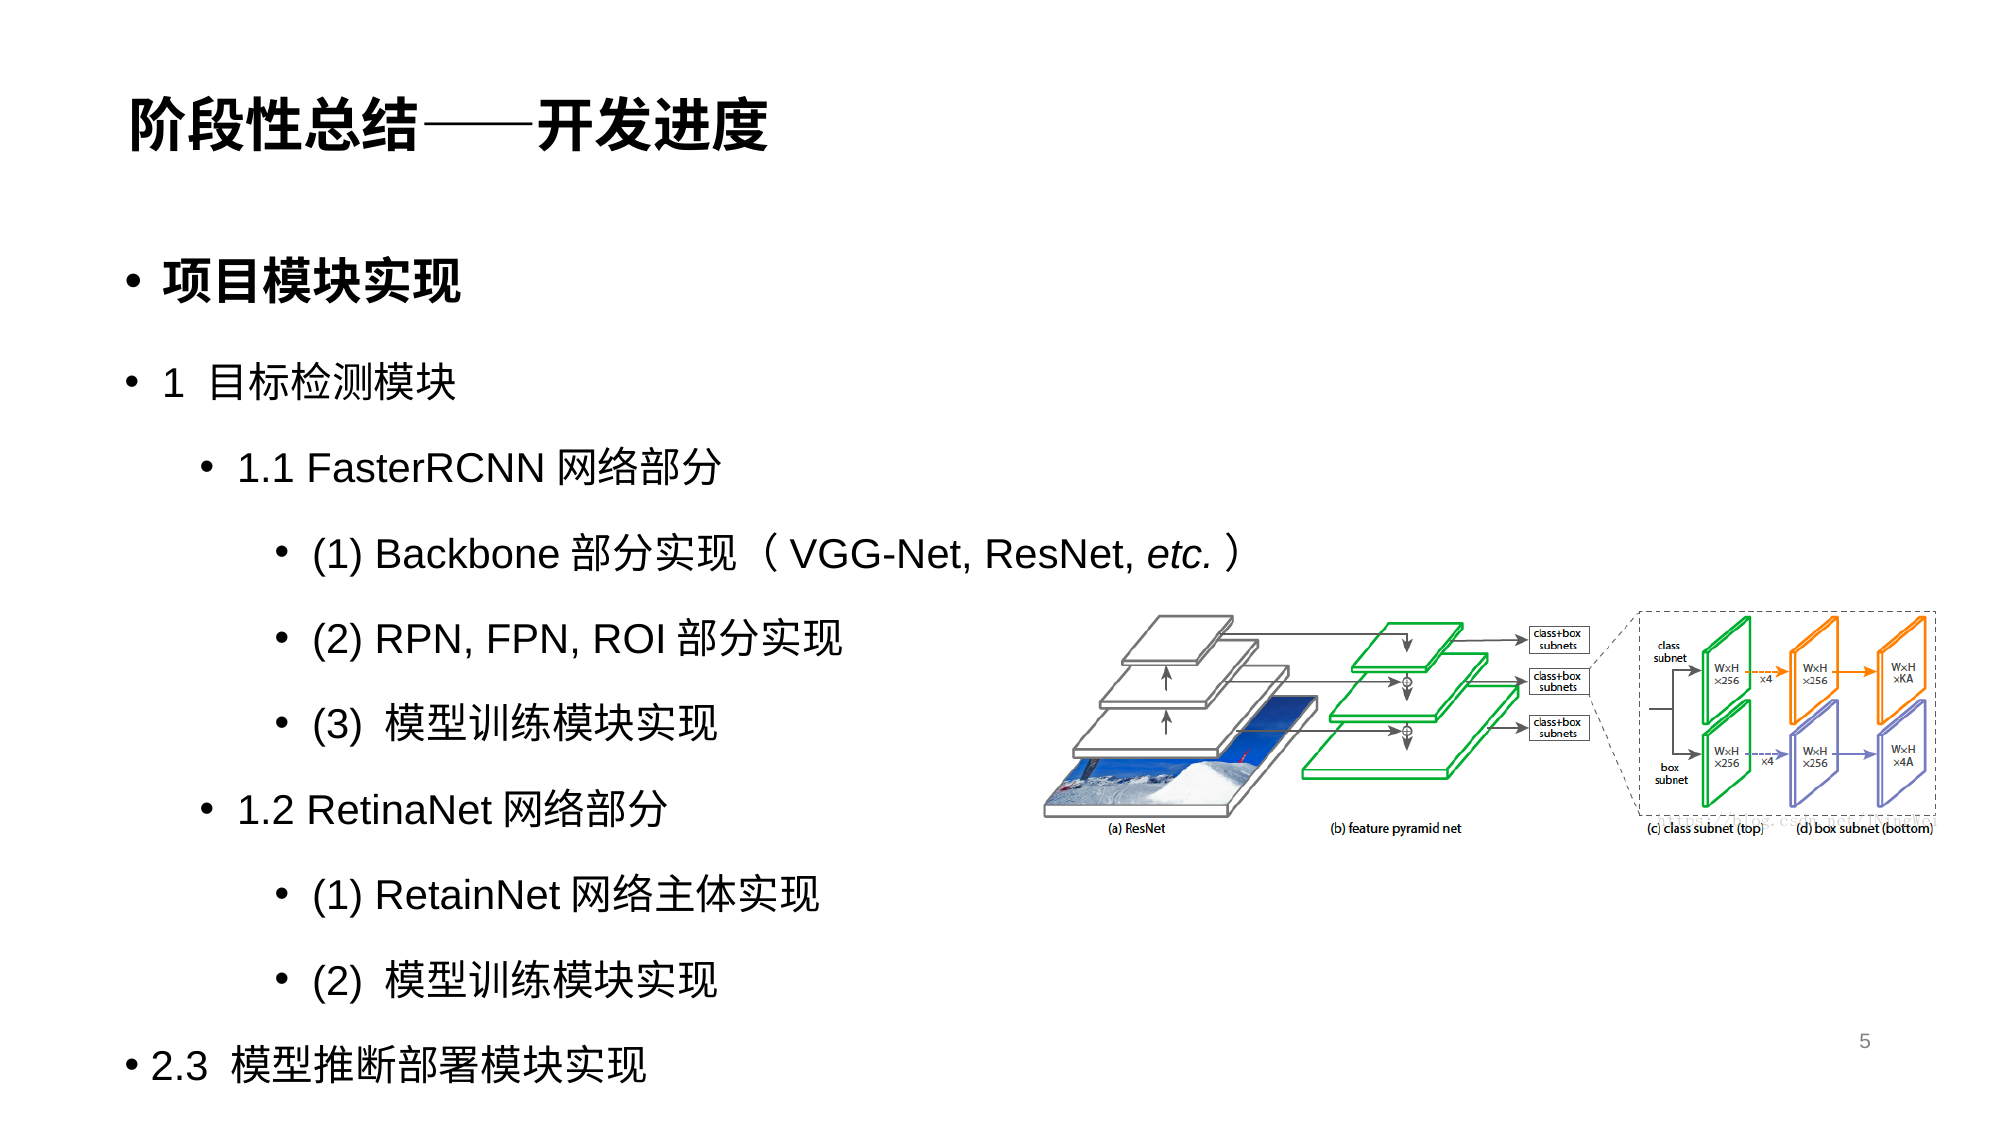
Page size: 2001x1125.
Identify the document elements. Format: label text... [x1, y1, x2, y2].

text_box 项目模块实现 1 目标检测模块 1.1 FasterRCNN网络部分 (1) Backbone部分实现（VGG-Net, ResNet, etc.） (2) RPN, FPN, ROI部分实现 (3) 模型训练模块实现 1.2 RetinaNet网络部分 (1) RetainNet网络主体实现 (2) 模型训练模块实现 2.3 模型推断部署模块实现 [109, 212, 1891, 1040]
picture [1028, 596, 1950, 839]
slide_number 5 [1412, 1040, 1886, 1057]
title 阶段性总结——开发进度 [114, 0, 1886, 167]
